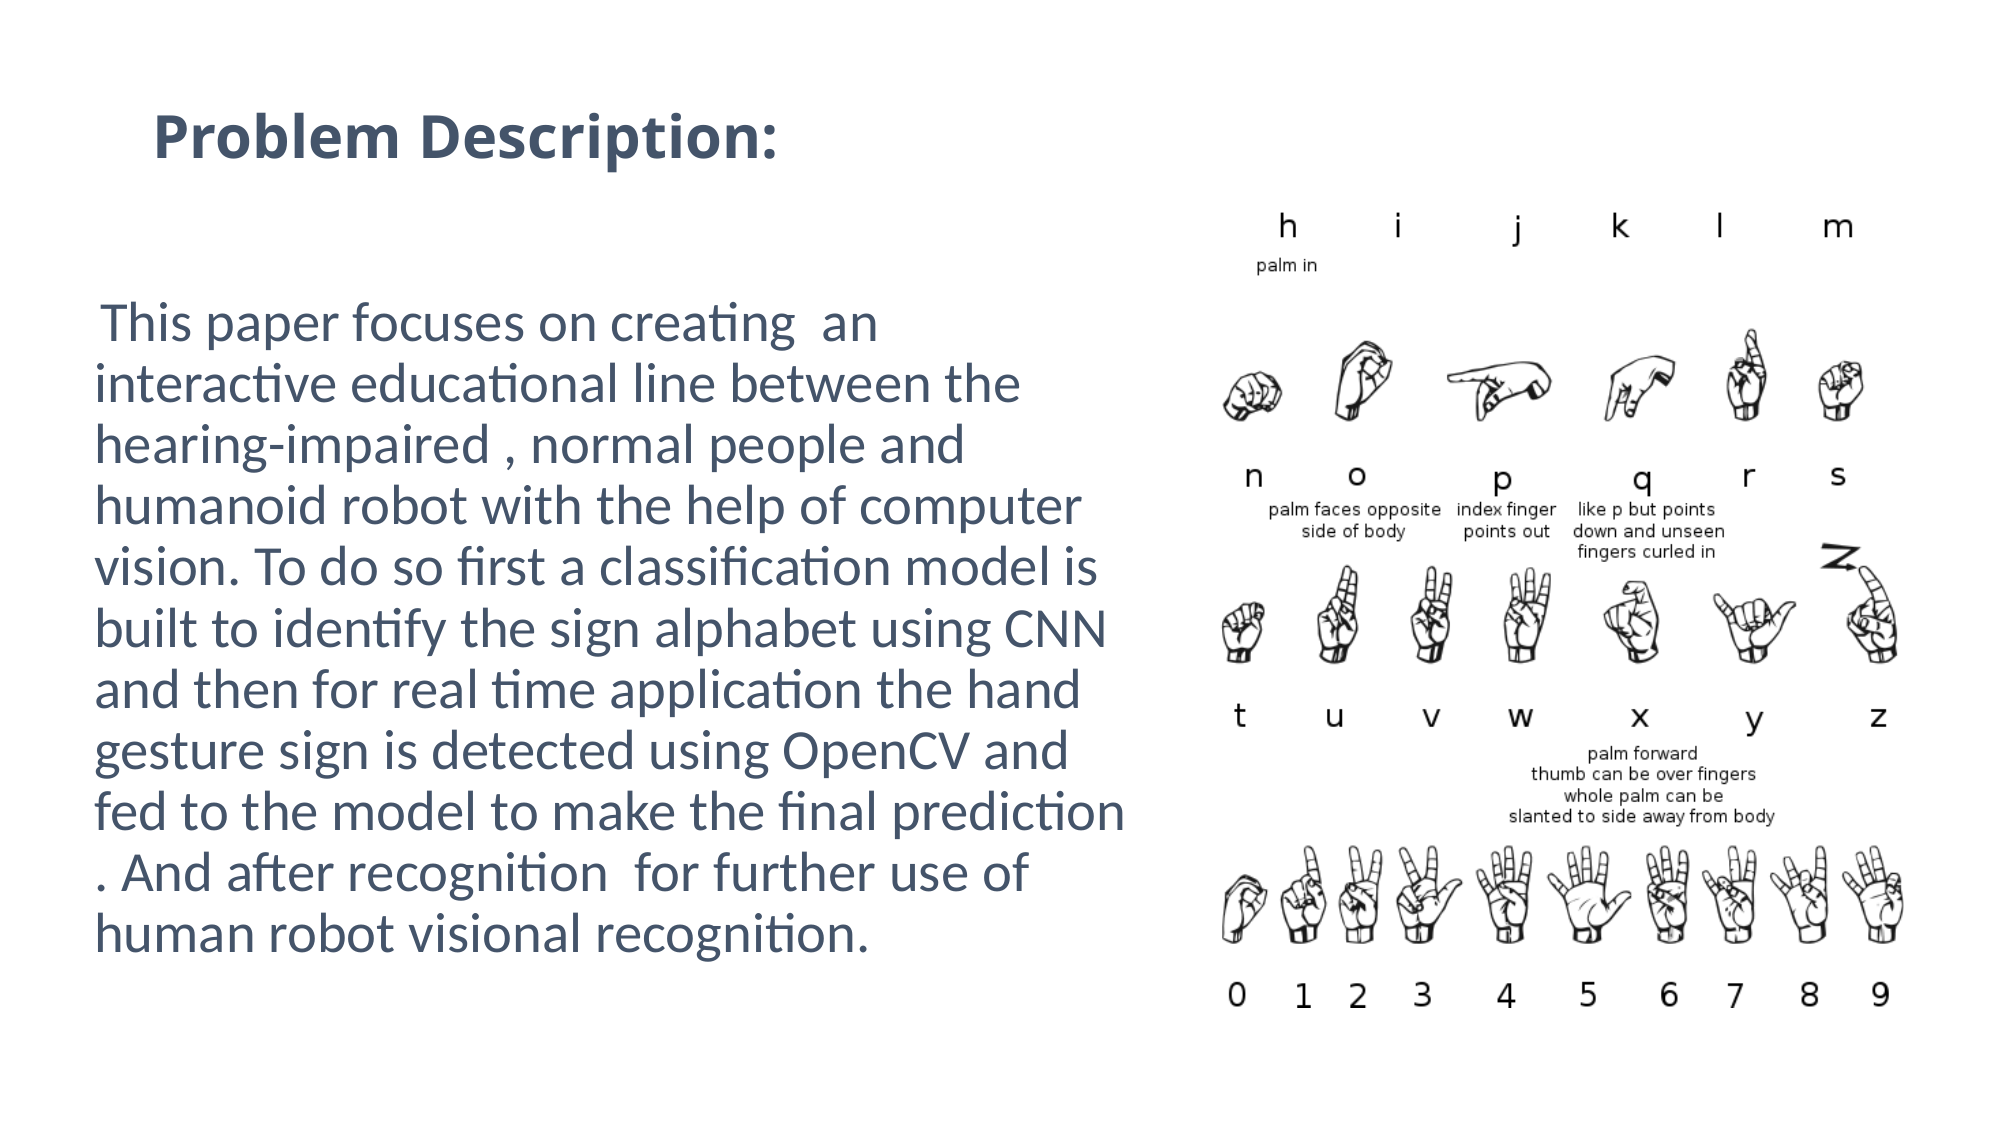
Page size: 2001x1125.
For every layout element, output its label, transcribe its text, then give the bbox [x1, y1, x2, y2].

title Problem Description: [137, 98, 1863, 315]
picture [1191, 206, 1904, 1008]
text_box This paper focuses on creating an interactive educational line between the hearing-impaired , normal people and humanoid robot with the help of computer vision. To do so first a classification model is built to identify the sign alphabet using CNN and then for real time application the hand gesture sign is detected using OpenCV and fed to the model to make the final prediction . And after recognition for further use of human robot visional recognition. [79, 284, 1151, 985]
